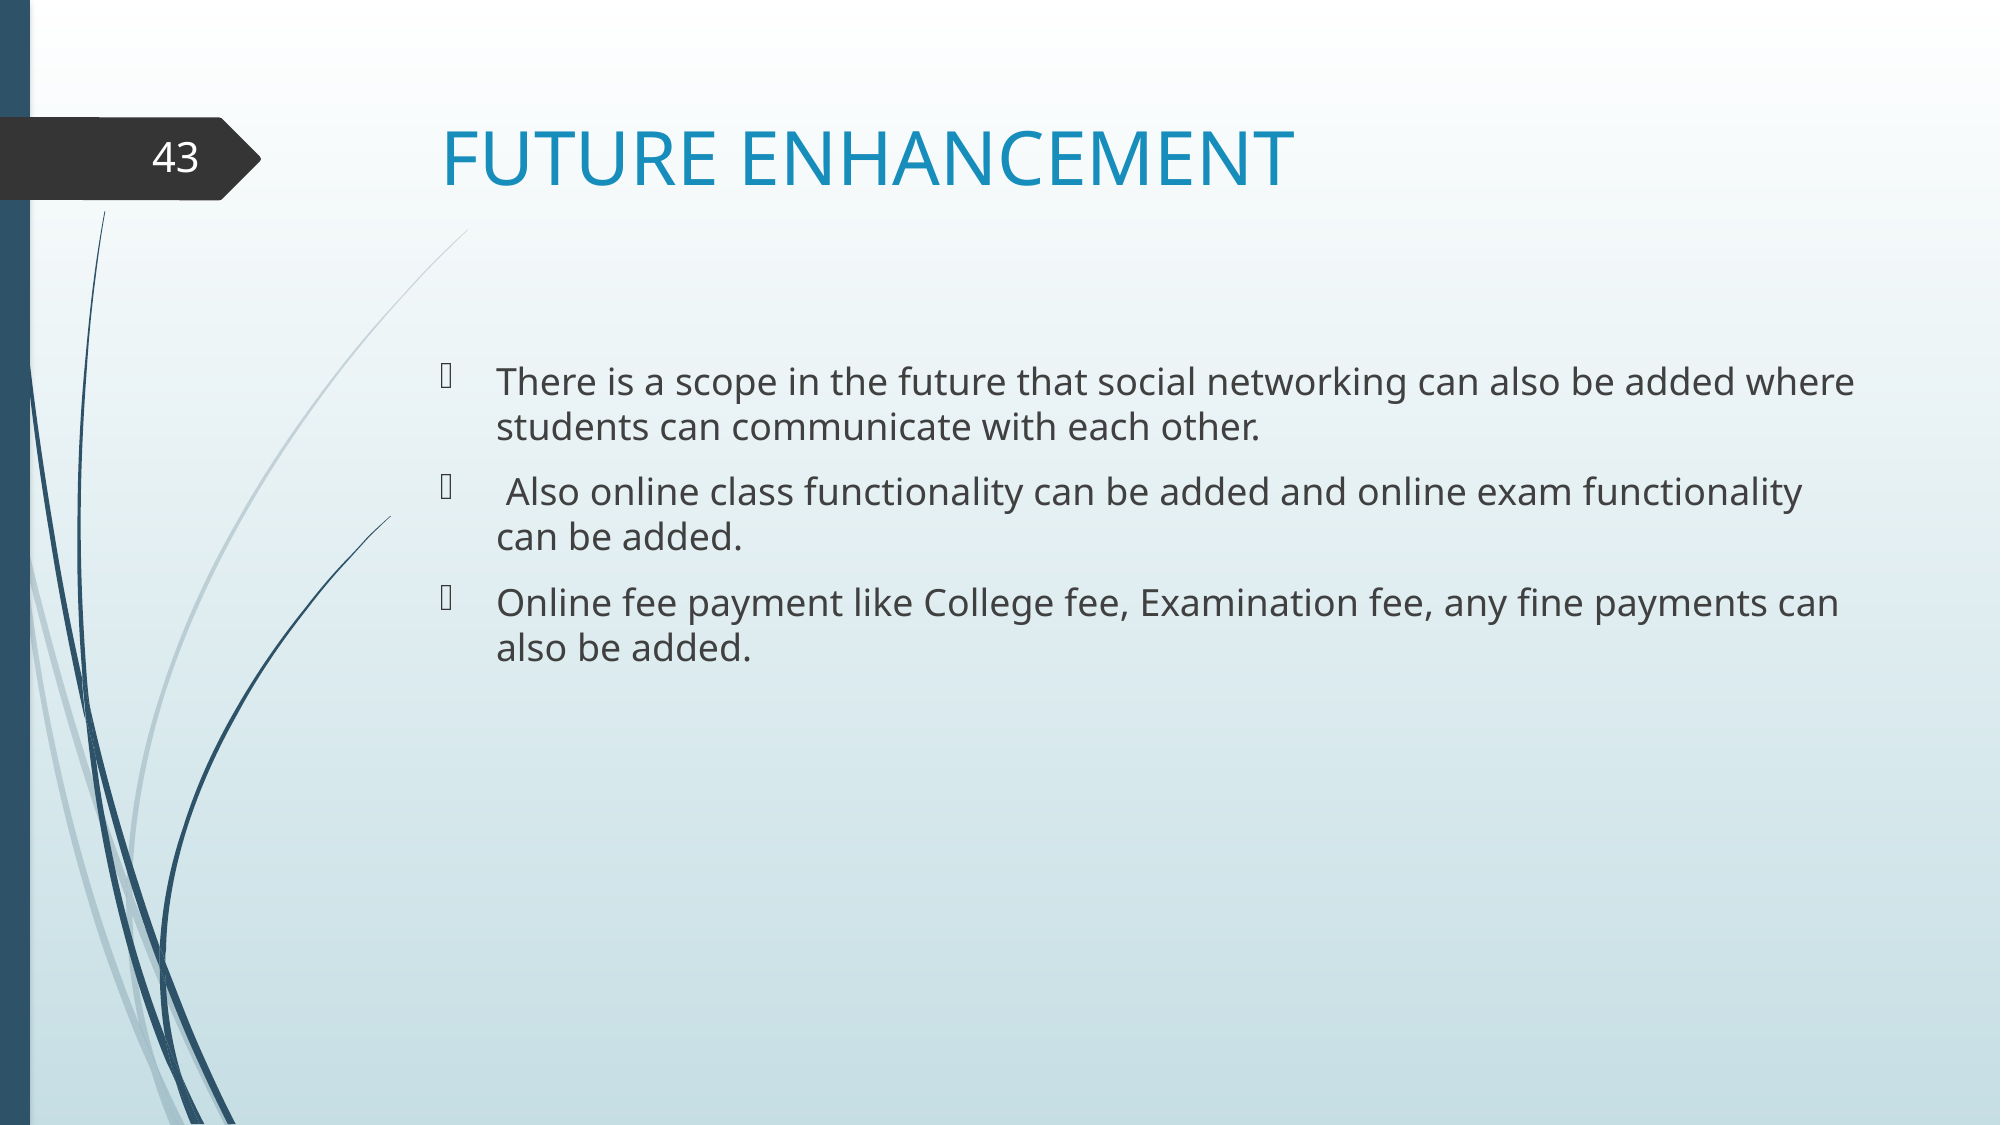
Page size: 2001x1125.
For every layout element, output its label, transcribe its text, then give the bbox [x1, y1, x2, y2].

title FUTURE ENHANCEMENT [425, 102, 1888, 313]
list There is a scope in the future that social networking can also be added where students can communicate with each other. Also online class functionality can be added and online exam functionality can be added. Online fee payment like College fee, Examination fee, any fine payments can also be added. [424, 350, 1888, 970]
slide_number 43 [87, 129, 216, 190]
